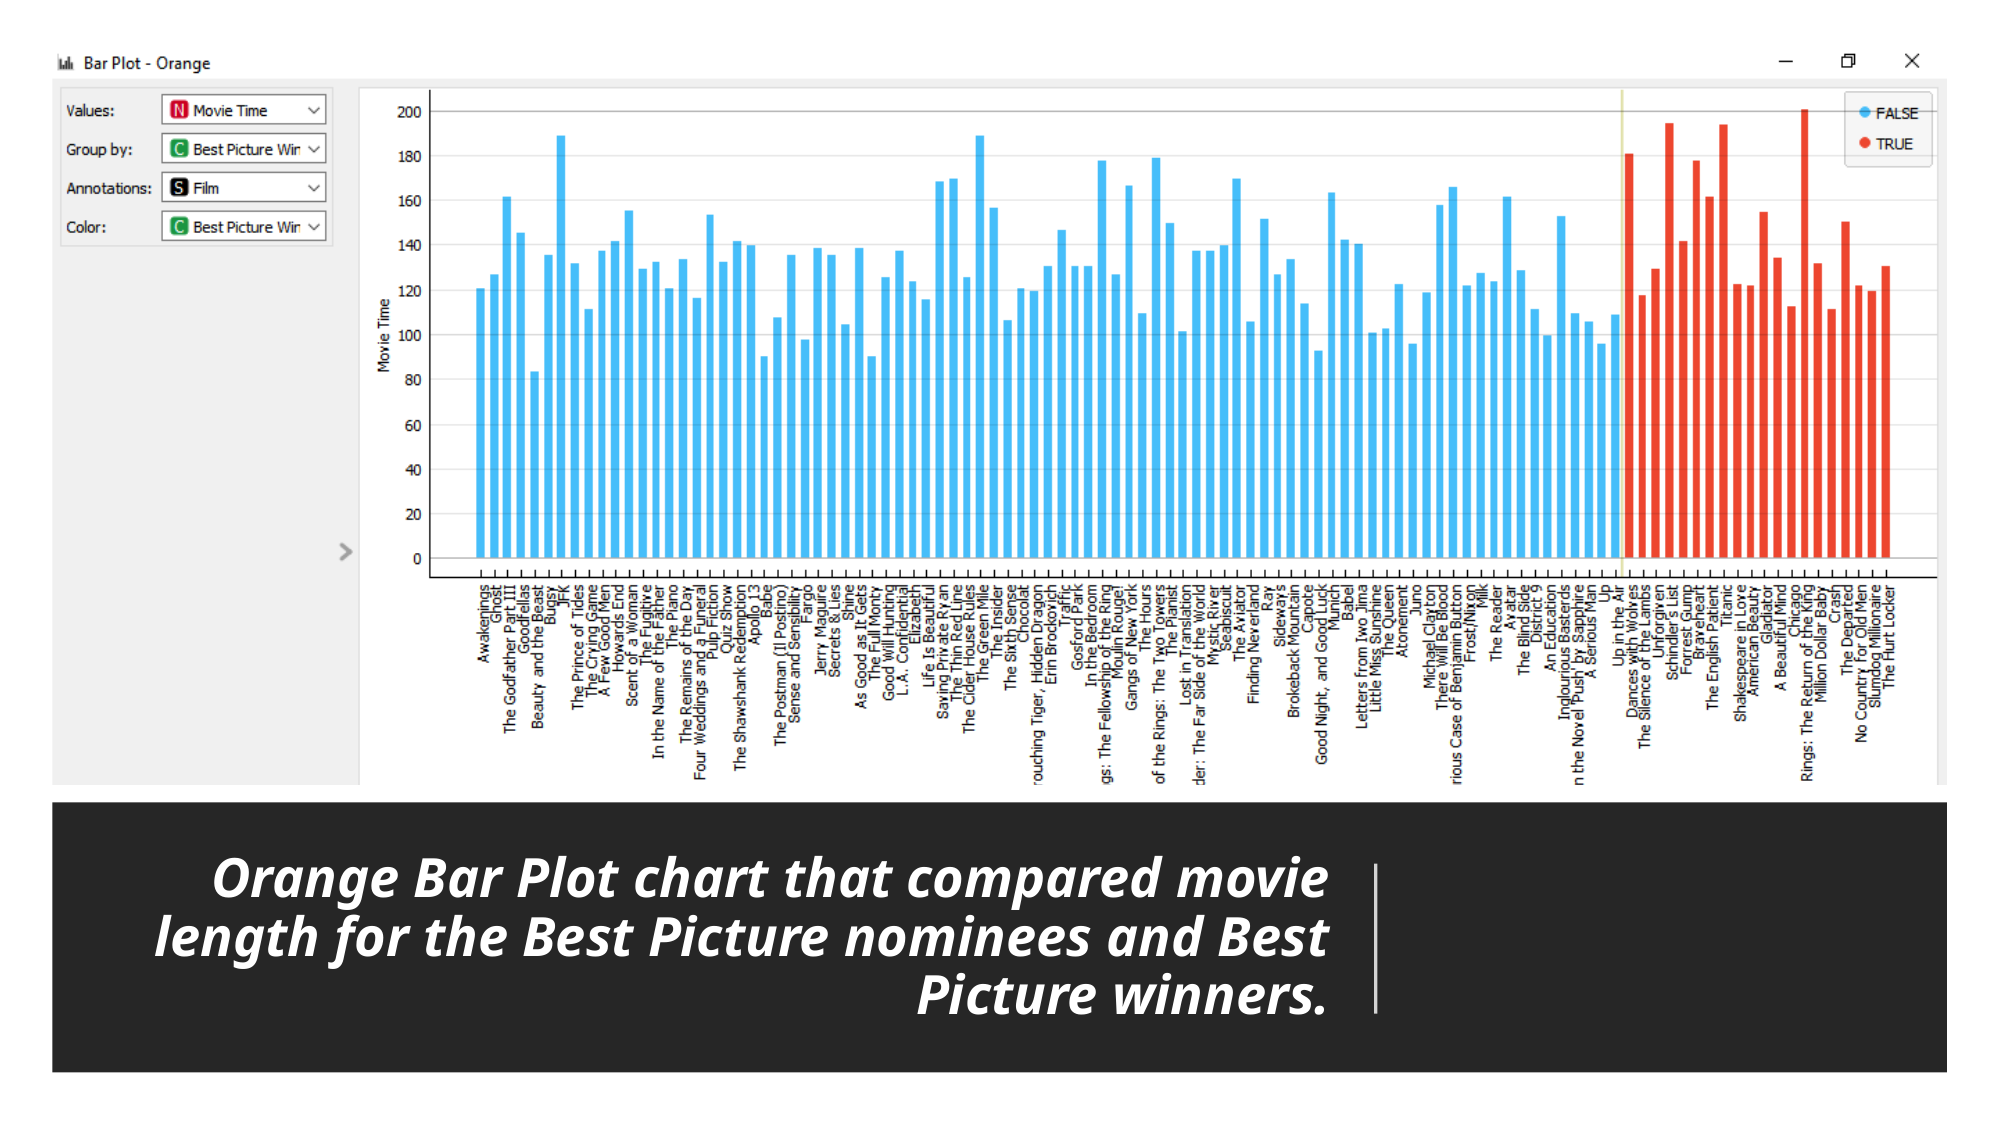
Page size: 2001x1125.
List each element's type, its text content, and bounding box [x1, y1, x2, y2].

picture [52, 52, 1947, 785]
title Orange Bar Plot chart that compared movie length for the Best Picture nominees and Best Picture winners. [117, 835, 1346, 1043]
text_box [51, 801, 1948, 1073]
